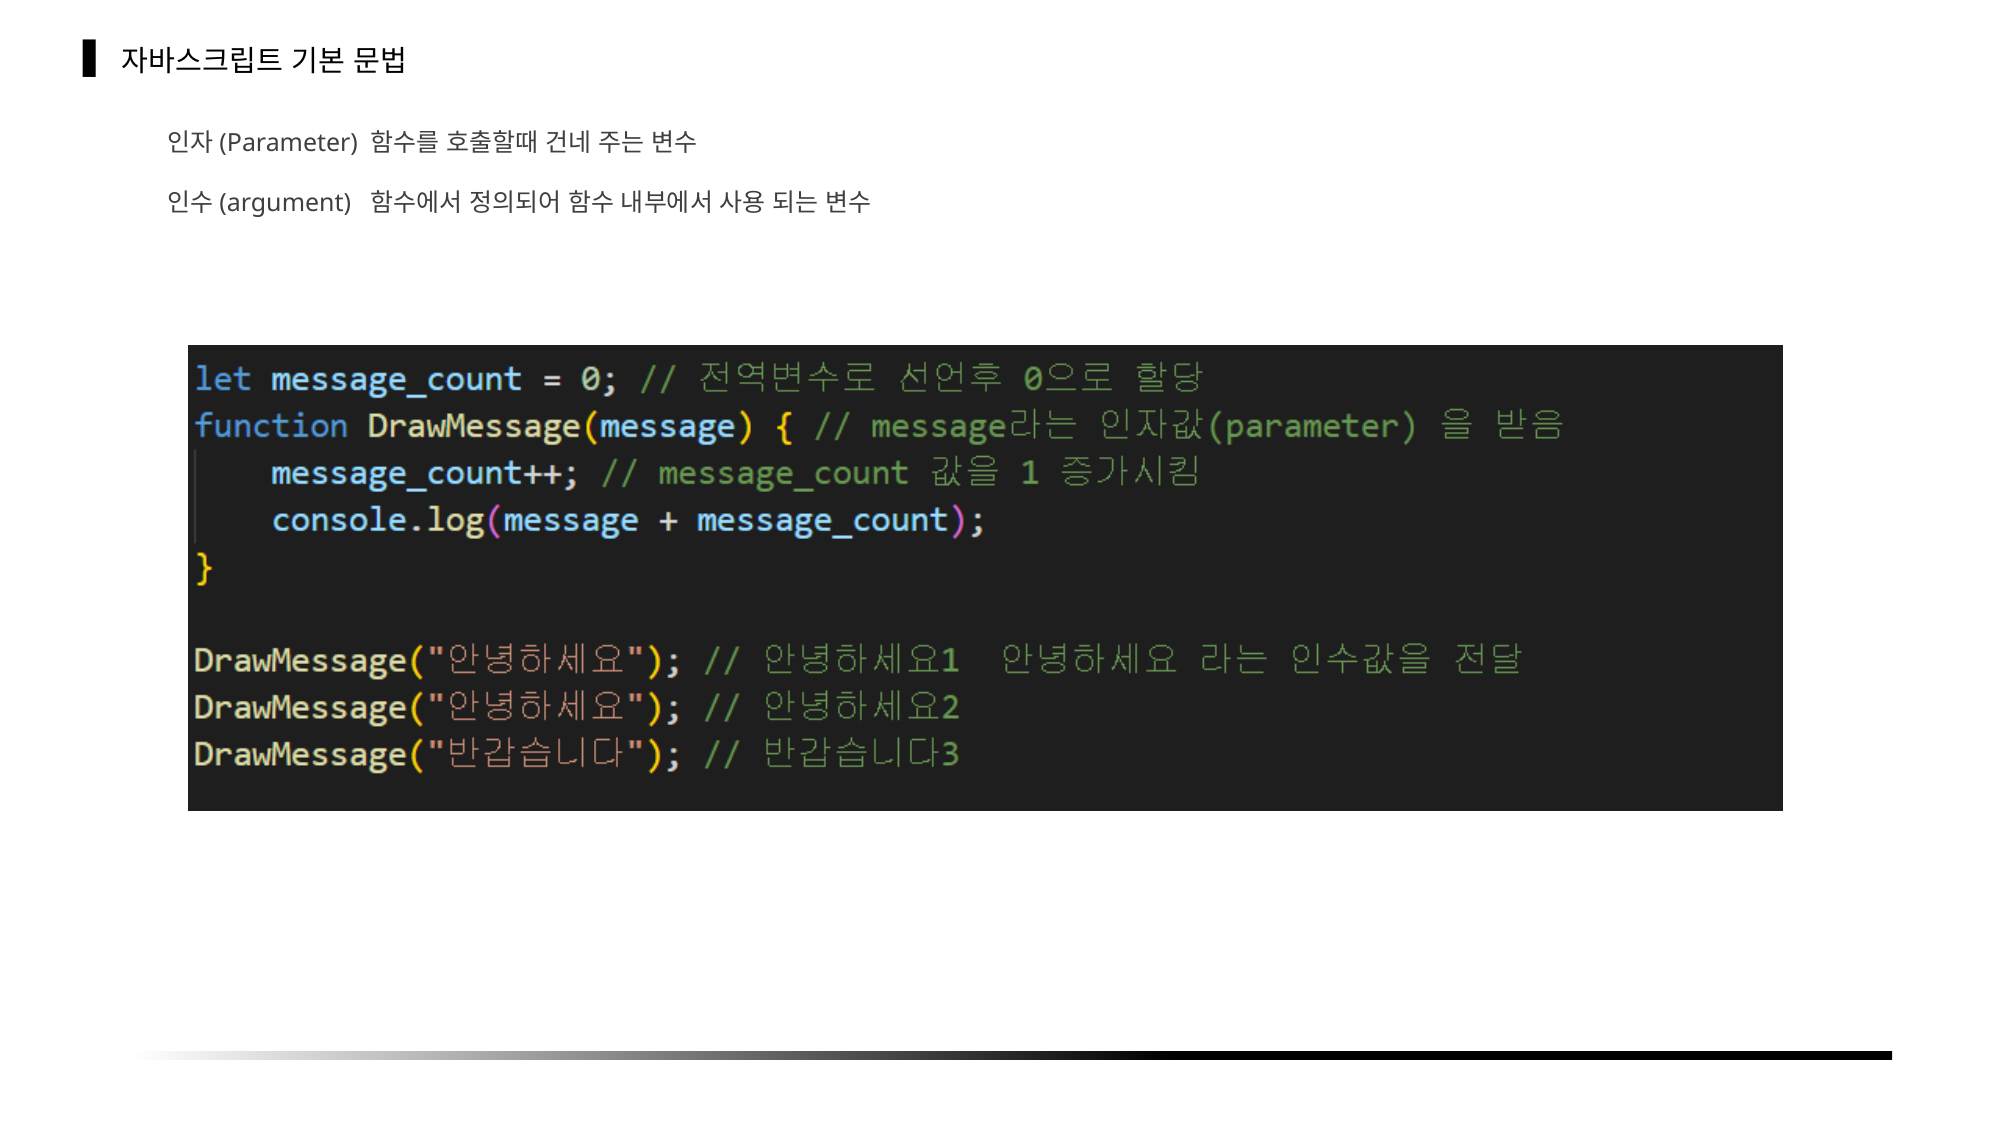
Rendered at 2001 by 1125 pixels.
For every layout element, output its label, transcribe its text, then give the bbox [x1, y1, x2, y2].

text_box 자바스크립트 기본 문법 [106, 34, 595, 85]
text_box 인자(Parameter) 함수를 호출할때 건네 주는 변수 인수(argument) 함수에서 정의되어 함수 내부에서 사용 되는 변수 [152, 111, 1438, 232]
picture [83, 40, 96, 77]
picture [188, 345, 1783, 812]
